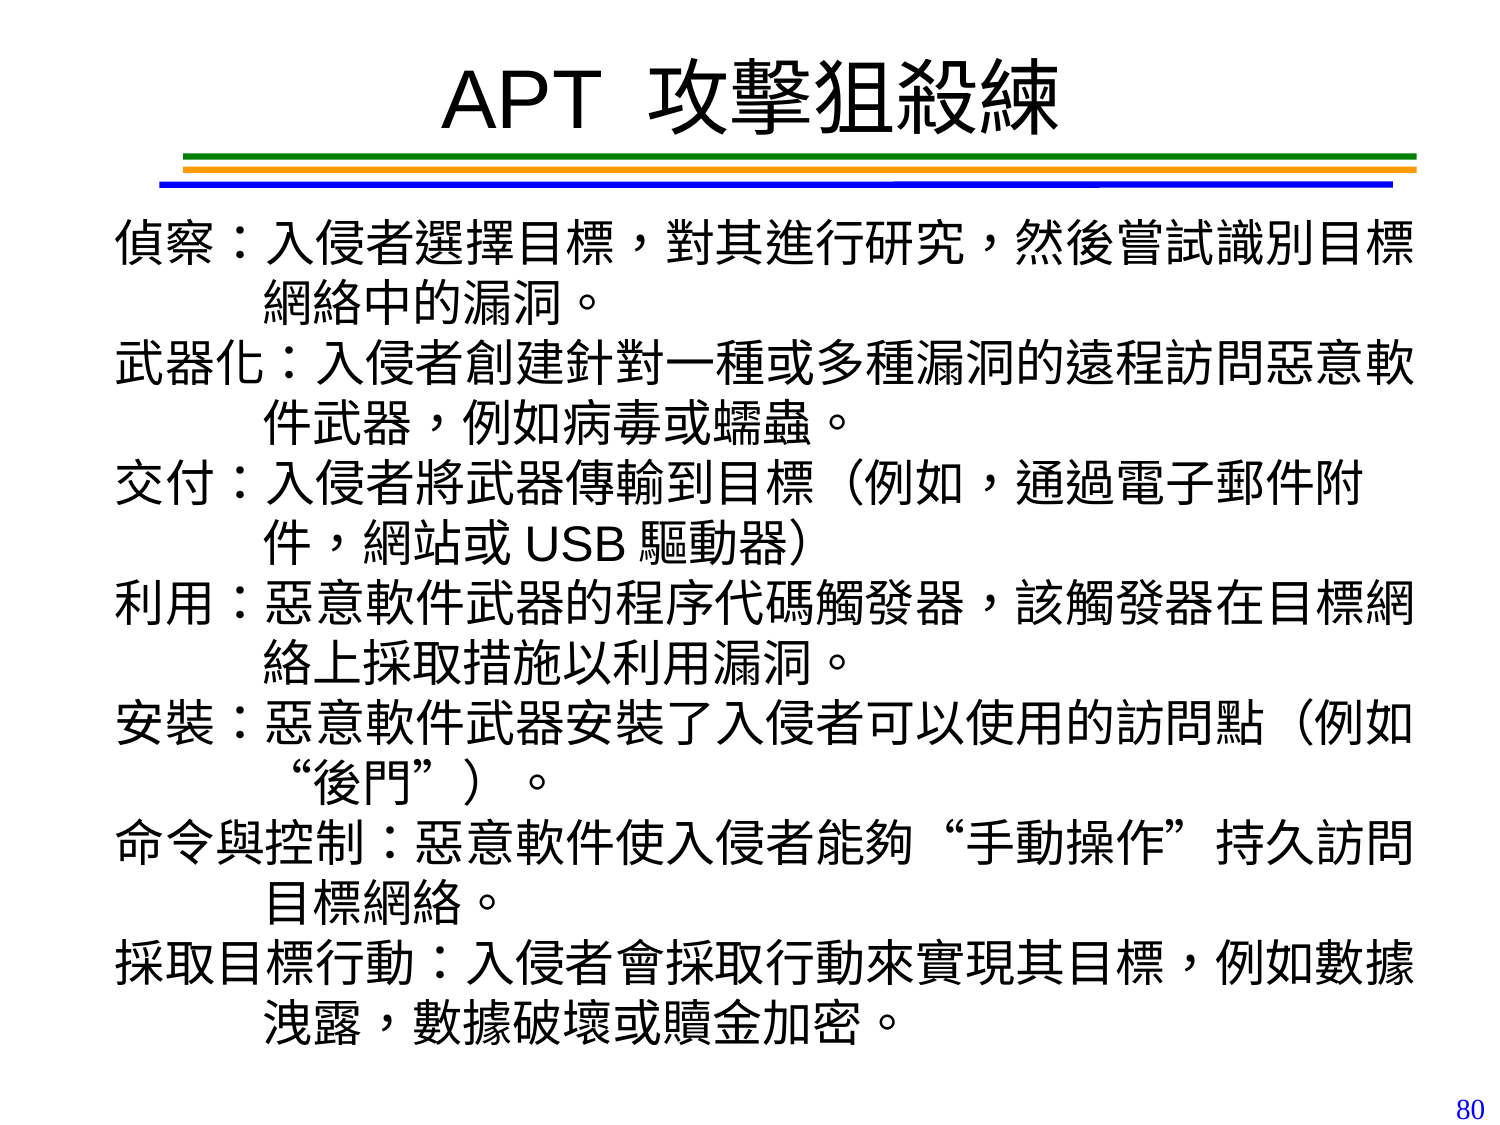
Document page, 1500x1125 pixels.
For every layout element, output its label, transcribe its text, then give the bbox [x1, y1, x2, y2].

title APT 攻擊狙殺練 [76, 42, 1427, 147]
slide_number 80 [1150, 1082, 1500, 1119]
text_box 偵察：入侵者選擇目標，對其進行研究，然後嘗試識別目標網絡中的漏洞。 武器化：入侵者創建針對一種或多種漏洞的遠程訪問惡意軟件武器，例如病毒或蠕蟲。 交付：入侵者將武器傳輸到目標（例如，通過電子郵件附件，網站或USB驅動器） 利用：惡意軟件武器的程序代碼觸發器，該觸發器在目標網絡上採取措施以利用漏洞。 安裝：惡意軟件武器安裝了入侵者可以使用的訪問點（例如“後門”）。 命令與控制：惡意軟件使入侵者能夠“手動操作”持久訪問目標網絡。 採取目標行動：入侵者會採取行動來實現其目標，例如數據洩露，數據破壞或贖金加密。 [100, 204, 1451, 1060]
